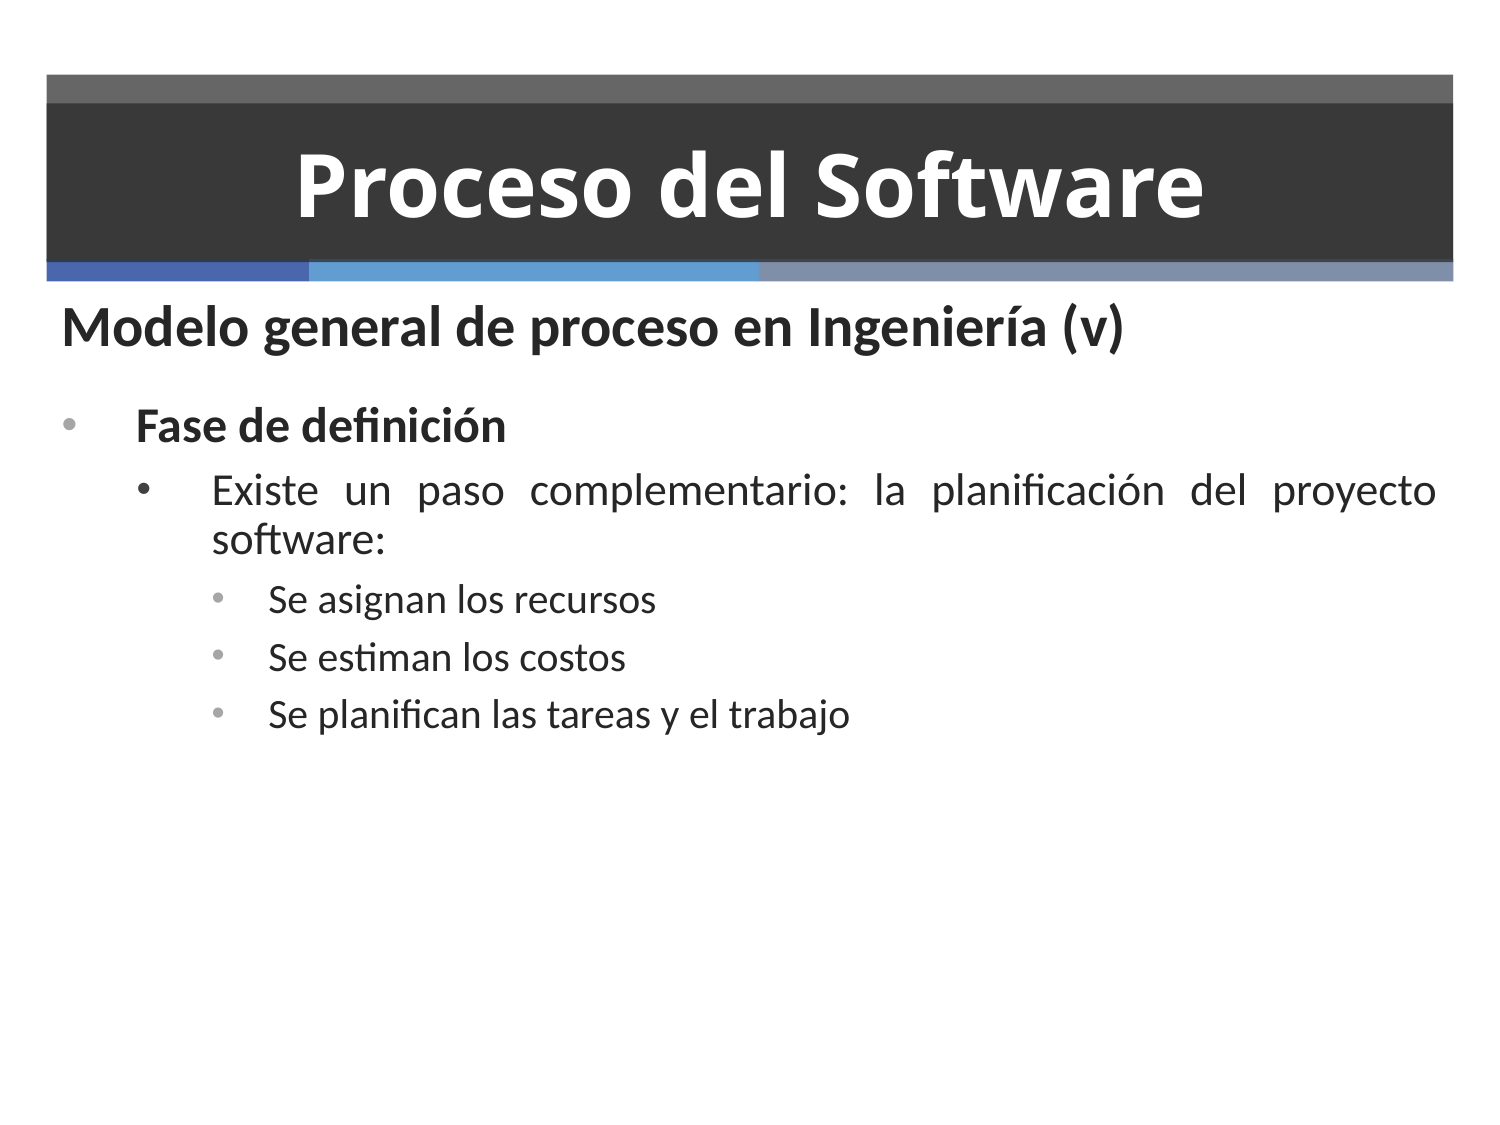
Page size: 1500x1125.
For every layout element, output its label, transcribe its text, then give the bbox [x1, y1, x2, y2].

title Proceso del Software [46, 103, 1454, 263]
list Modelo general de proceso en Ingeniería (v) Fase de definición Existe un paso complementario: la planificación del proyecto software: Se asignan los recursos Se estiman los costos Se planifican las tareas y el trabajo [46, 280, 1454, 936]
